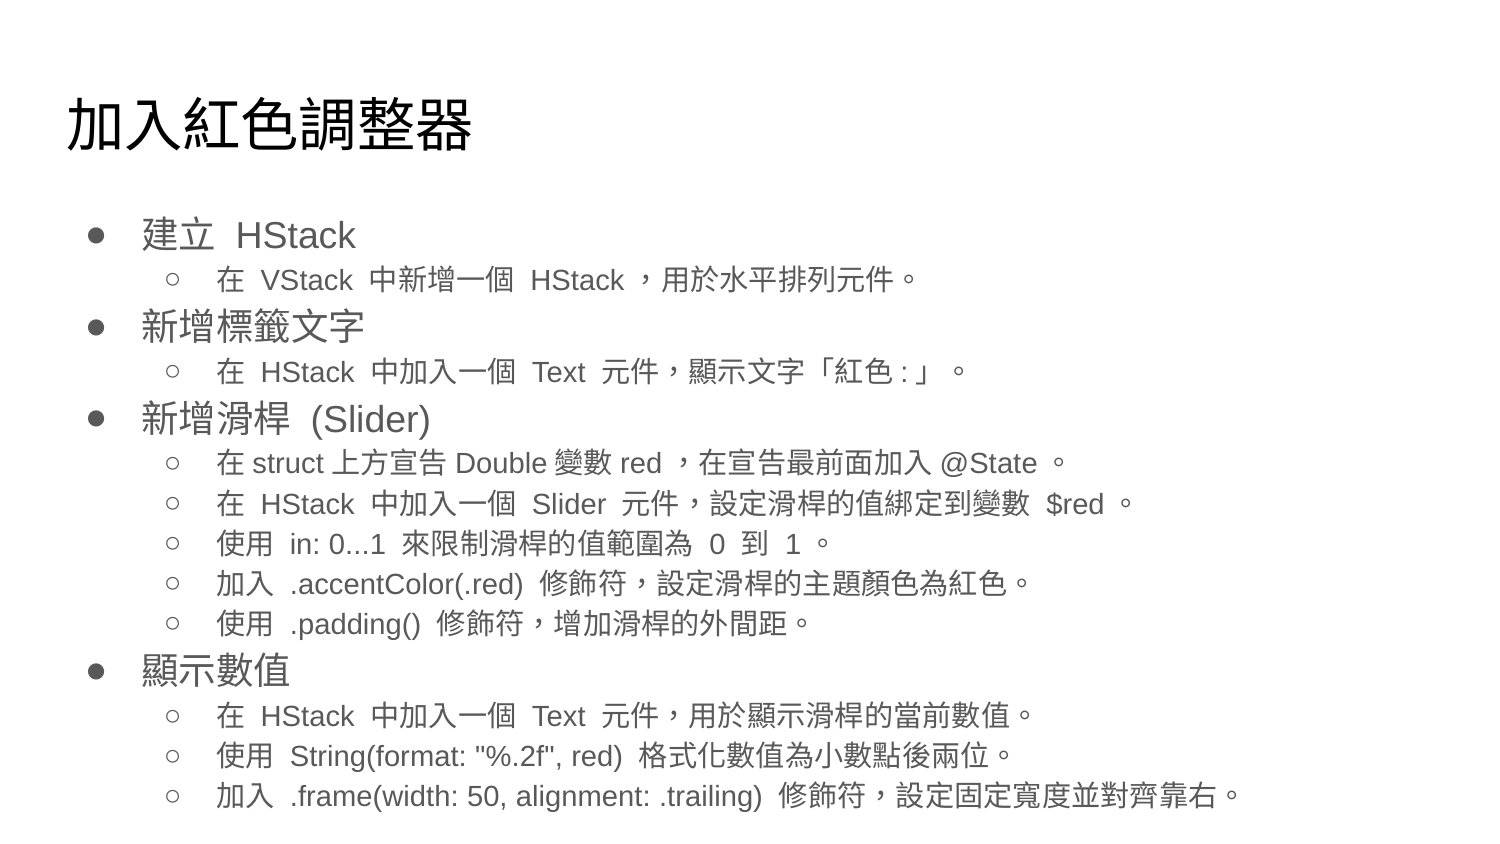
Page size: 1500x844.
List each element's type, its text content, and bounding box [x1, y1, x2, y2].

list 建立 HStack 在 VStack 中新增一個 HStack，用於水平排列元件。 新增標籤文字 在 HStack 中加入一個 Text 元件，顯示文字「紅色:」。 新增滑桿 (Slider) 在struct上方宣告Double變數red，在宣告最前面加入@State。 在 HStack 中加入一個 Slider 元件，設定滑桿的值綁定到變數 $red。 使用 in: 0...1 來限制滑桿的值範圍為 0 到 1。 加入 .accentColor(.red) 修飾符，設定滑桿的主題顏色為紅色。 使用 .padding() 修飾符，增加滑桿的外間距。 顯示數值 在 HStack 中加入一個 Text 元件，用於顯示滑桿的當前數值。 使用 String(format: "%.2f", red) 格式化數值為小數點後兩位。 加入 .frame(width: 50, alignment: .trailing) 修飾符，設定固定寬度並對齊靠右。 [51, 189, 1291, 750]
title 加入紅色調整器 [51, 72, 1449, 167]
